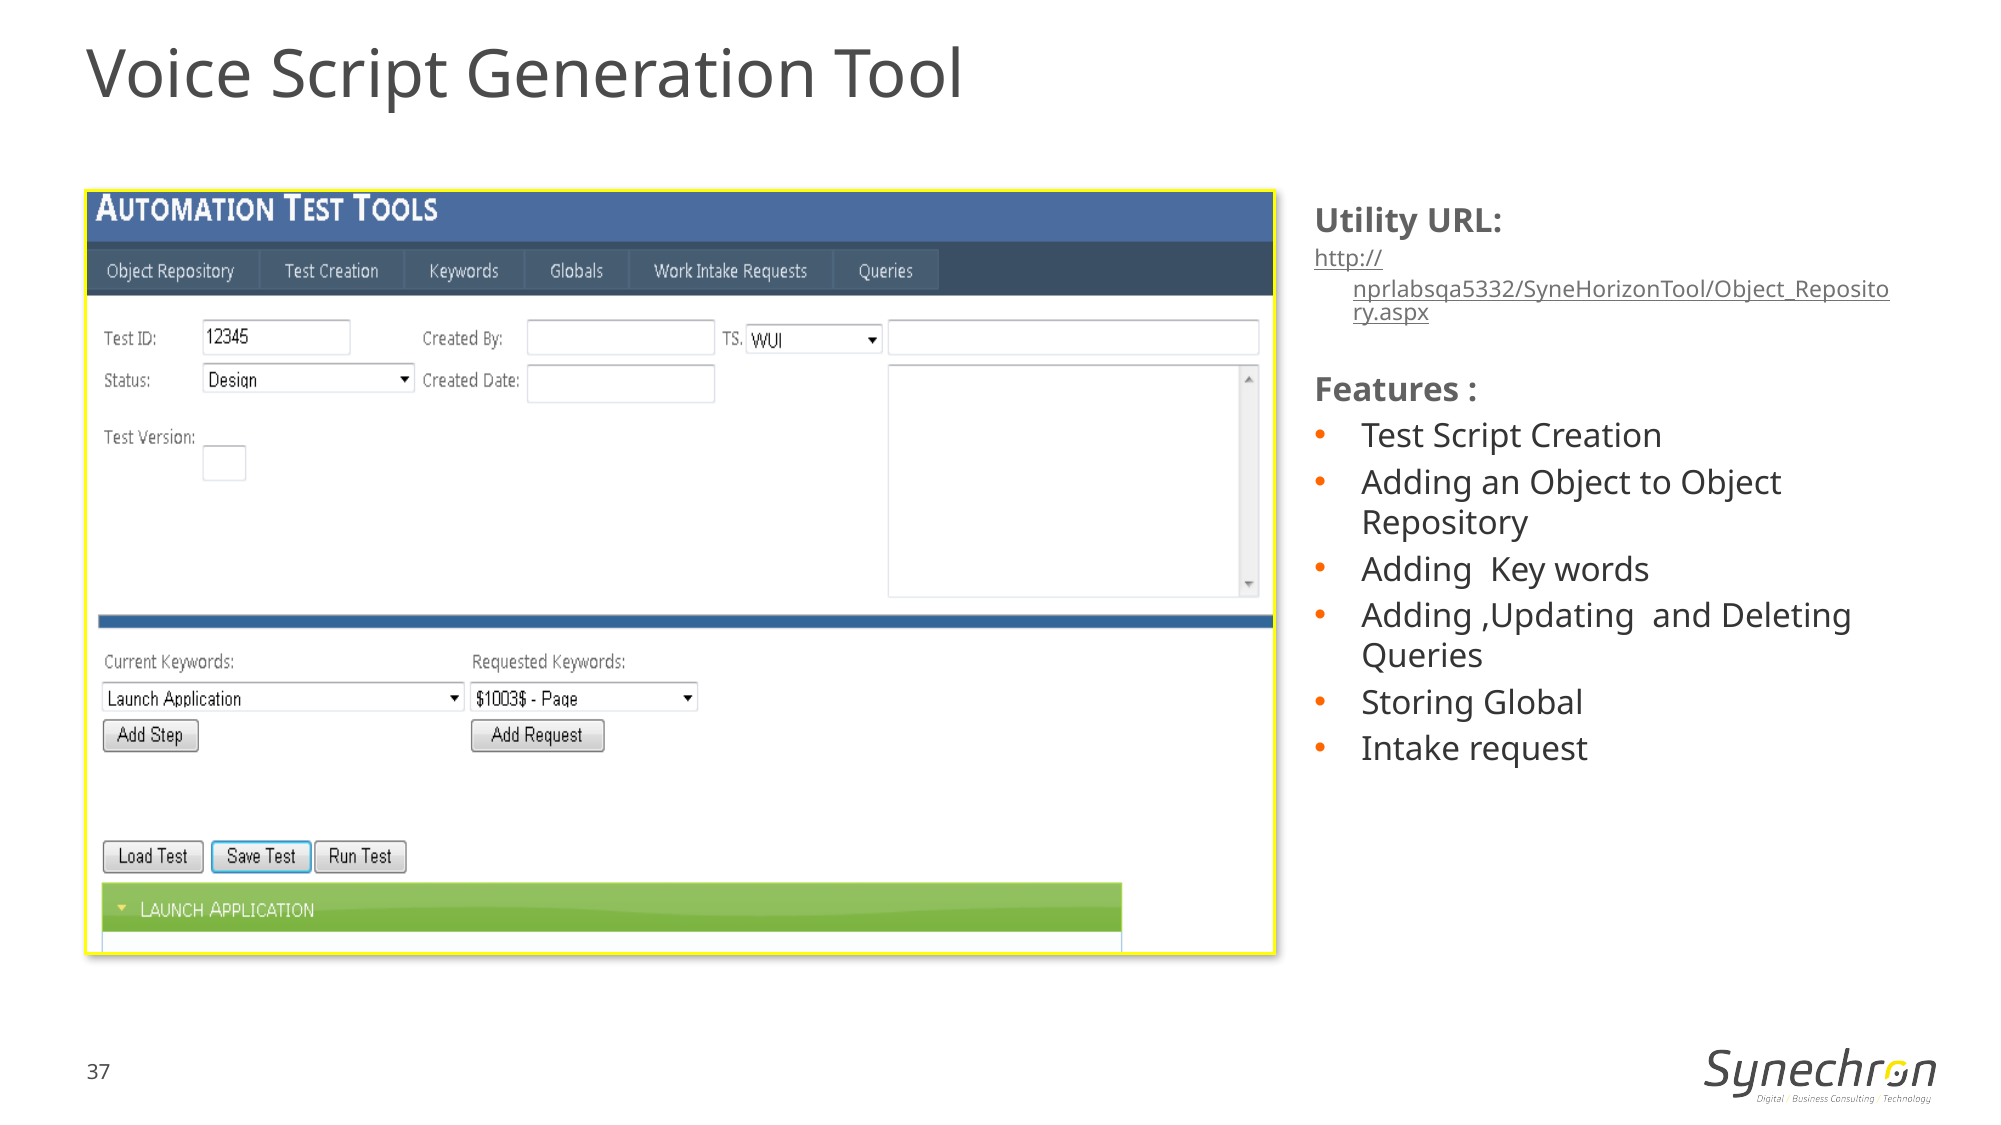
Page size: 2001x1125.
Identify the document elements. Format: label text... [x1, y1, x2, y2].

picture [86, 191, 1273, 953]
text_box Utility URL: http://nprlabsqa5332/SyneHorizonTool/Object_Repository.aspx Features : Test Script Creation Adding an Object to Object Repository Adding Key words Adding ,Updating and Deleting Queries Storing Global Intake request [1299, 191, 1912, 752]
list Voice Script Generation Tool [86, 32, 1679, 102]
picture [1704, 1048, 1936, 1104]
slide_number 37 [86, 1042, 151, 1103]
